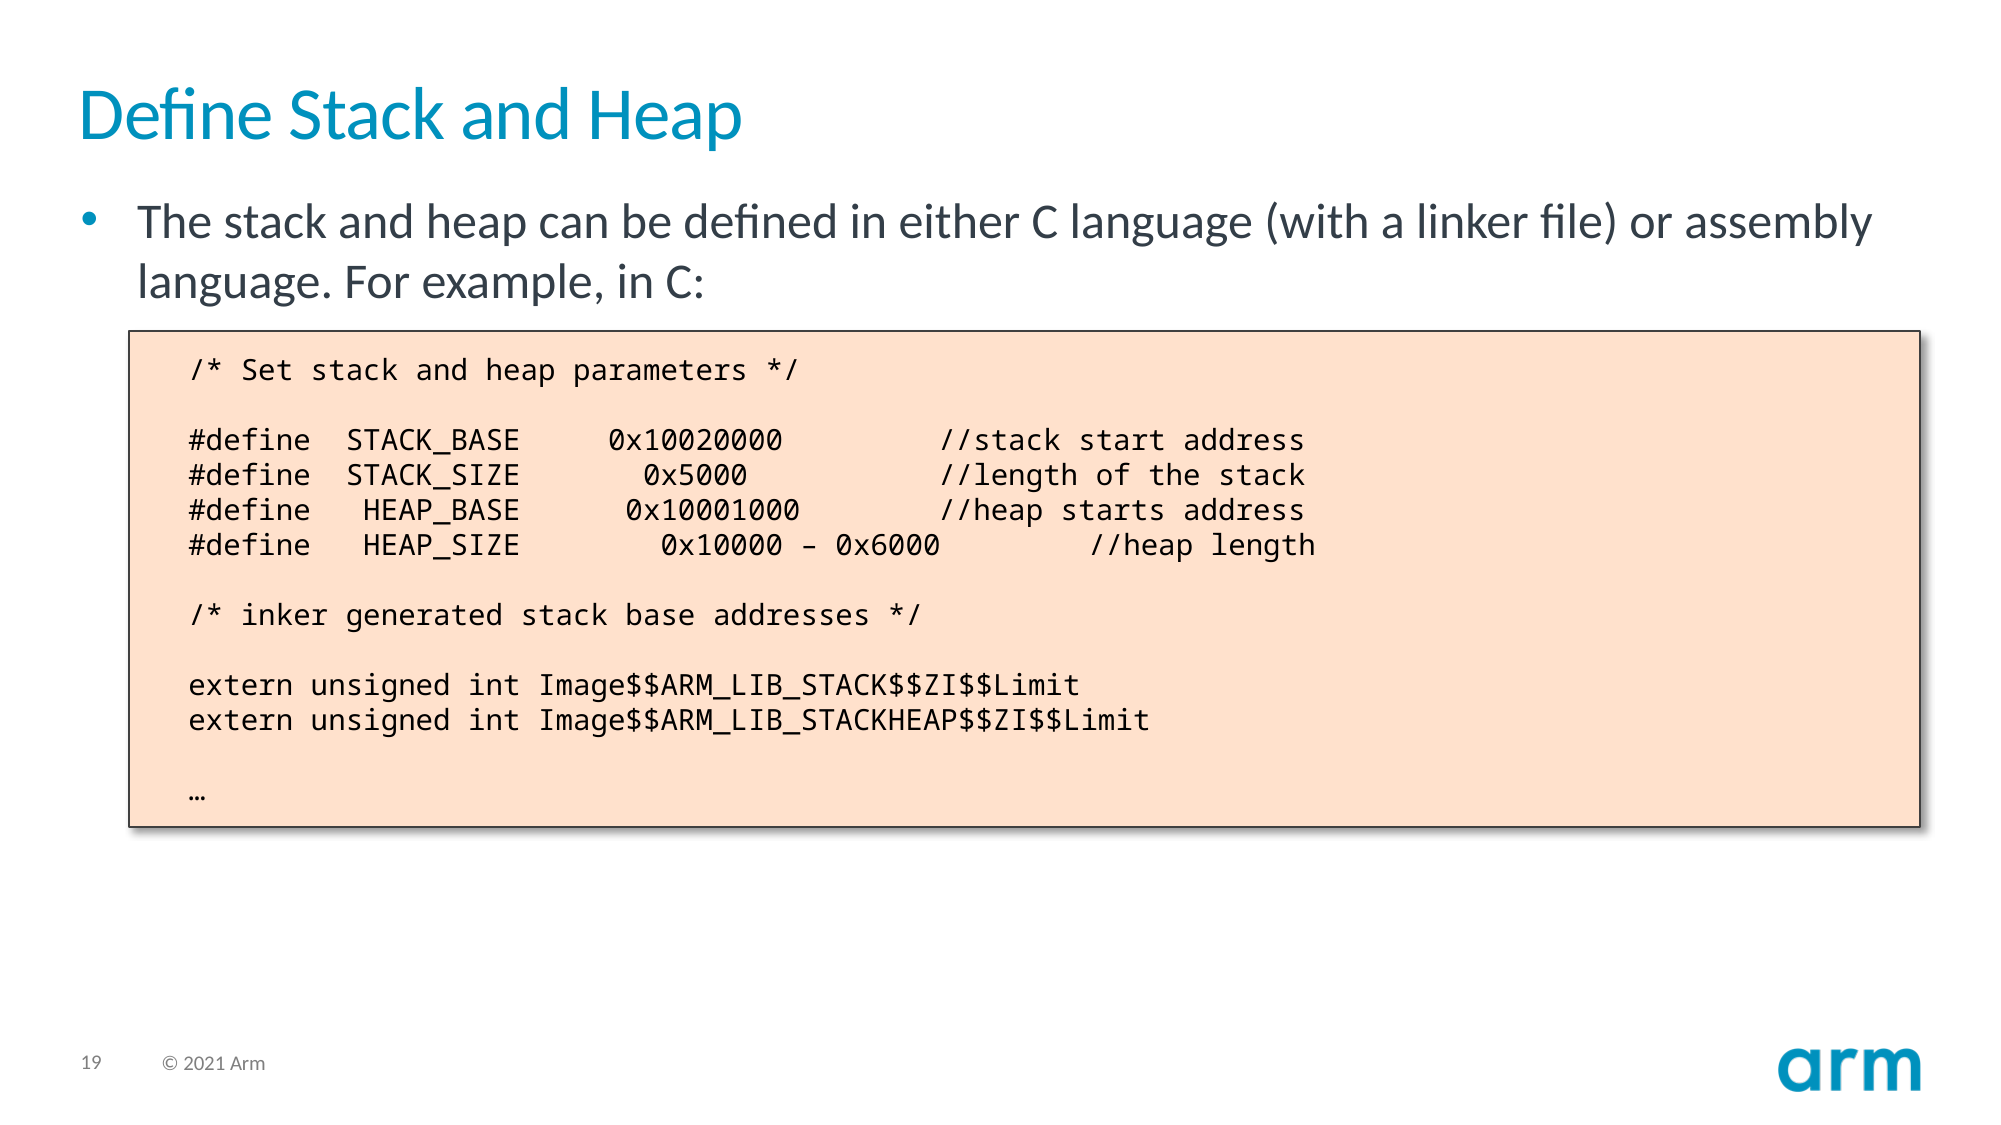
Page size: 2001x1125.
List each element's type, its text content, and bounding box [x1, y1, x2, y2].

title Define Stack and Heap [78, 78, 1922, 186]
list The stack and heap can be defined in either C language (with a linker file) or assembly language. For example, in C: [80, 188, 1915, 859]
text_box /* Set stack and heap parameters */ #define STACK_BASE 0x10020000 //stack start address #define STACK_SIZE 0x5000 //length of the stack #define HEAP_BASE 0x10001000 //heap starts address #define HEAP_SIZE 0x10000 – 0x6000 //heap length /* inker generated stack base addresses */ extern unsigned int Image$$ARM_LIB_STACK$$ZI$$Limit extern unsigned int Image$$ARM_LIB_STACKHEAP$$ZI$$Limit … [129, 331, 1921, 827]
picture [1777, 1047, 1922, 1093]
